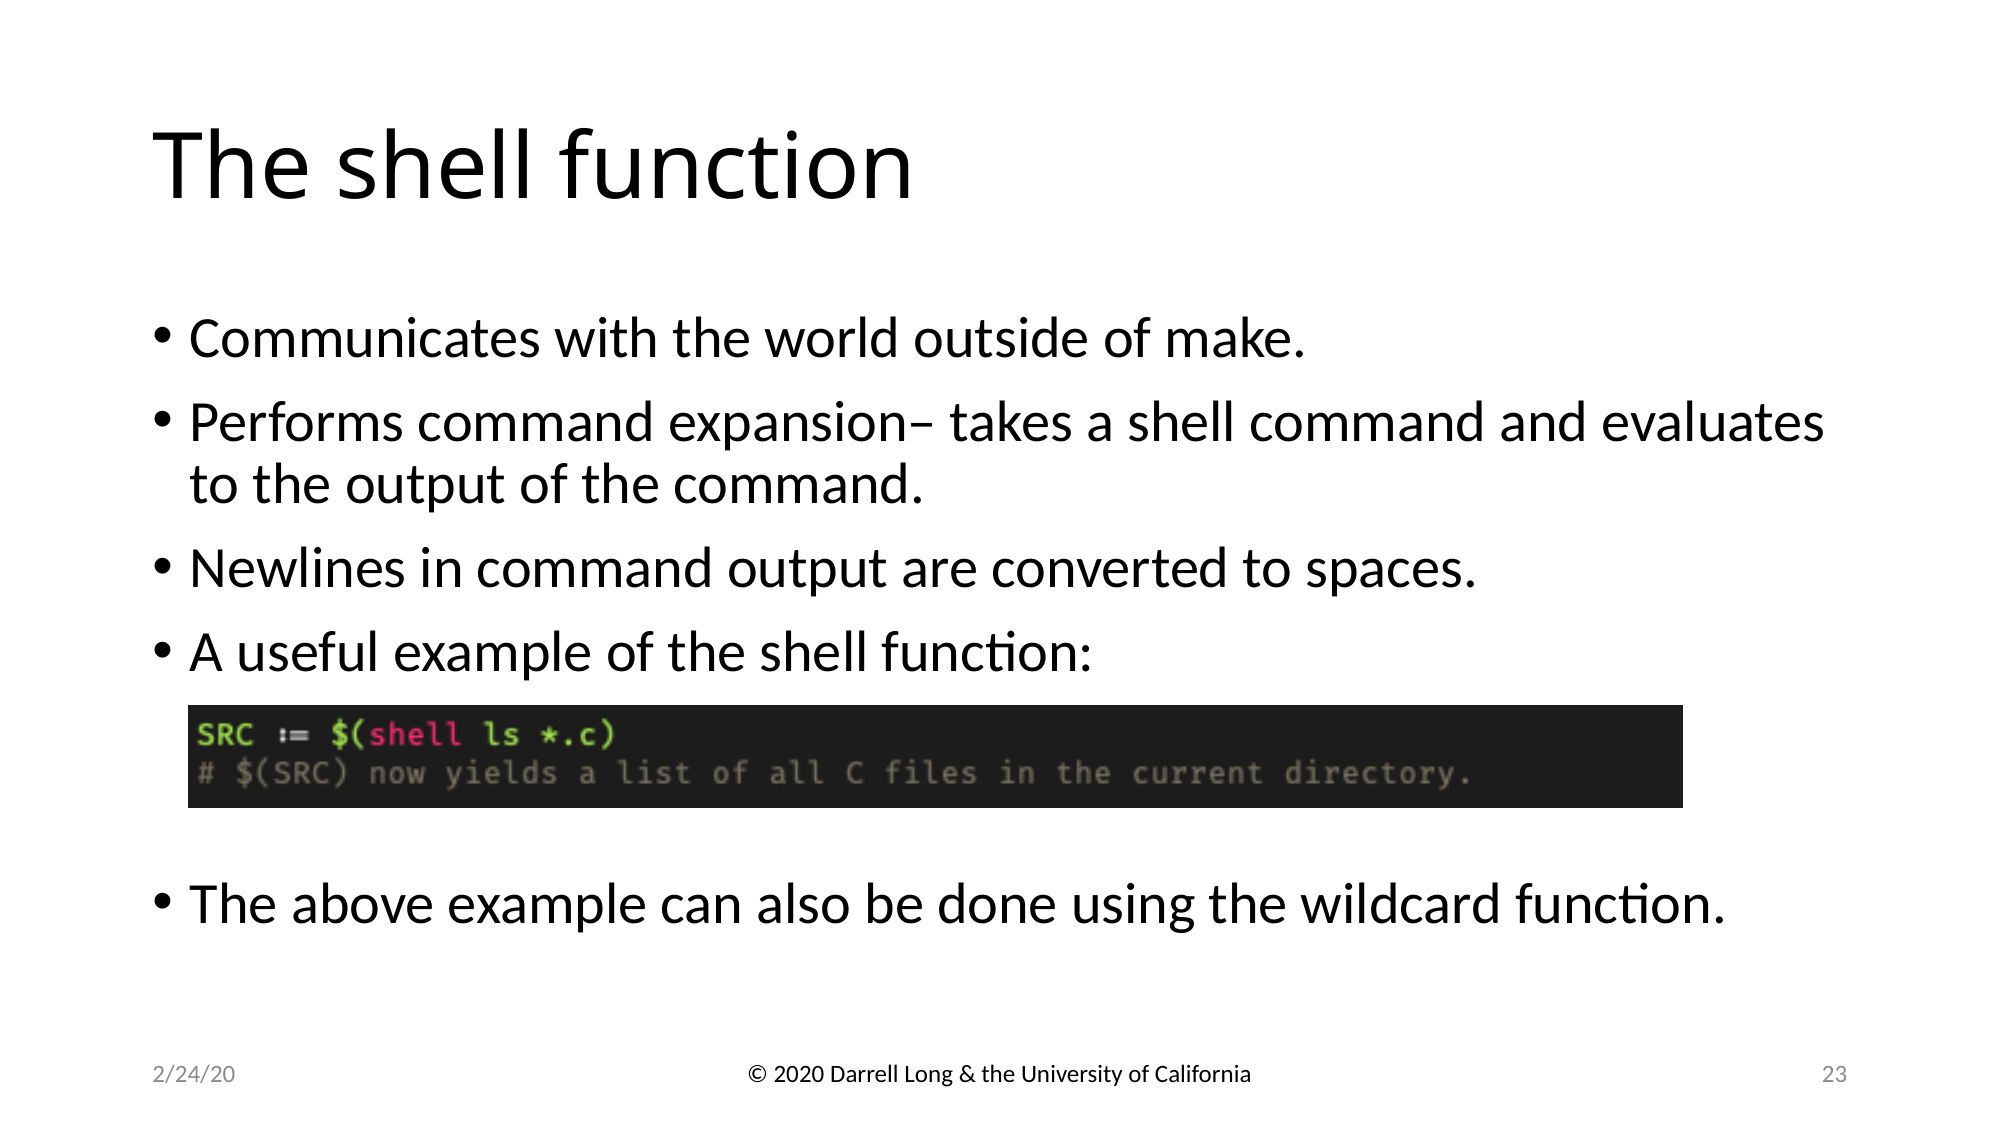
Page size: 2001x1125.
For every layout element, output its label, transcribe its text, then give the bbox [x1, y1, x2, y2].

title The shell function [137, 59, 1863, 278]
list Communicates with the world outside of make. Performs command expansion– takes a shell command and evaluates to the output of the command. Newlines in command output are converted to spaces. A useful example of the shell function: The above example can also be done using the wildcard function. [137, 299, 1863, 1014]
footer © 2020 Darrell Long & the University of California [662, 1042, 1338, 1103]
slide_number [137, 1042, 588, 1103]
picture [188, 705, 1683, 808]
slide_number 23 [1412, 1042, 1863, 1103]
